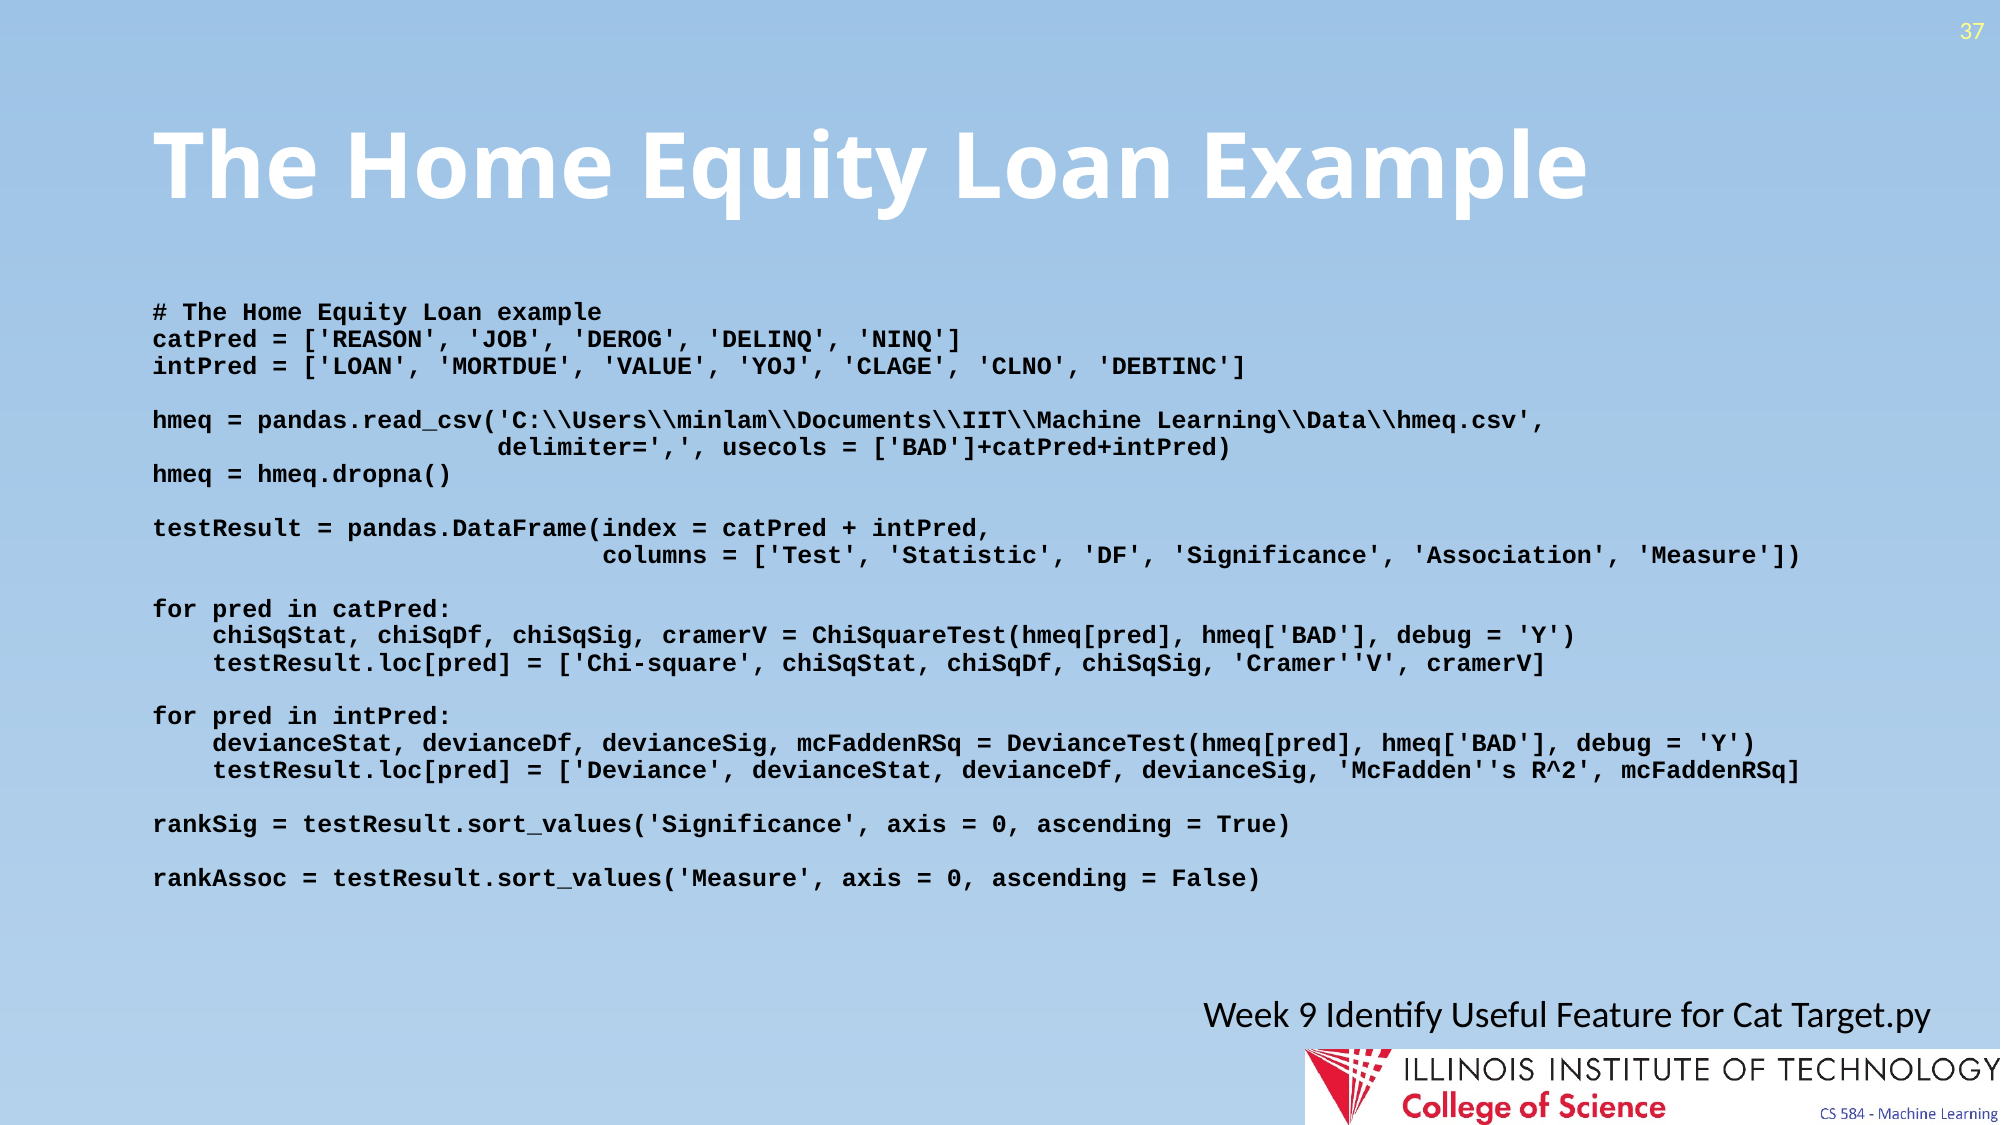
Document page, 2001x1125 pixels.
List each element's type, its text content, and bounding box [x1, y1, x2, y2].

slide_number 37 [1550, 0, 2000, 60]
text_box Week 9 Identify Useful Feature for Cat Target.py [1188, 982, 1947, 1043]
picture [1305, 1049, 2000, 1125]
title The Home Equity Loan Example [137, 59, 1863, 278]
list # The Home Equity Loan example catPred = ['REASON', 'JOB', 'DEROG', 'DELINQ', 'NINQ'] intPred = ['LOAN', 'MORTDUE', 'VALUE', 'YOJ', 'CLAGE', 'CLNO', 'DEBTINC'] hmeq = pandas.read_csv('C:\\Users\\minlam\\Documents\\IIT\\Machine Learning\\Data\\hmeq.csv', delimiter=',', usecols = ['BAD']+catPred+intPred) hmeq = hmeq.dropna() testResult = pandas.DataFrame(index = catPred + intPred, columns = ['Test', 'Statistic', 'DF', 'Significance', 'Association', 'Measure']) for pred in catPred: chiSqStat, chiSqDf, chiSqSig, cramerV = ChiSquareTest(hmeq[pred], hmeq['BAD'], debug = 'Y') testResult.loc[pred] = ['Chi-square', chiSqStat, chiSqDf, chiSqSig, 'Cramer''V', cramerV] for pred in intPred: devianceStat, devianceDf, devianceSig, mcFaddenRSq = DevianceTest(hmeq[pred], hmeq['BAD'], debug = 'Y') testResult.loc[pred] = ['Deviance', devianceStat, devianceDf, devianceSig, 'McFadden''s R^2', mcFaddenRSq] rankSig = testResult.sort_values('Significance', axis = 0, ascending = True) rankAssoc = testResult.sort_values('Measure', axis = 0, ascending = False) [137, 291, 1863, 1014]
